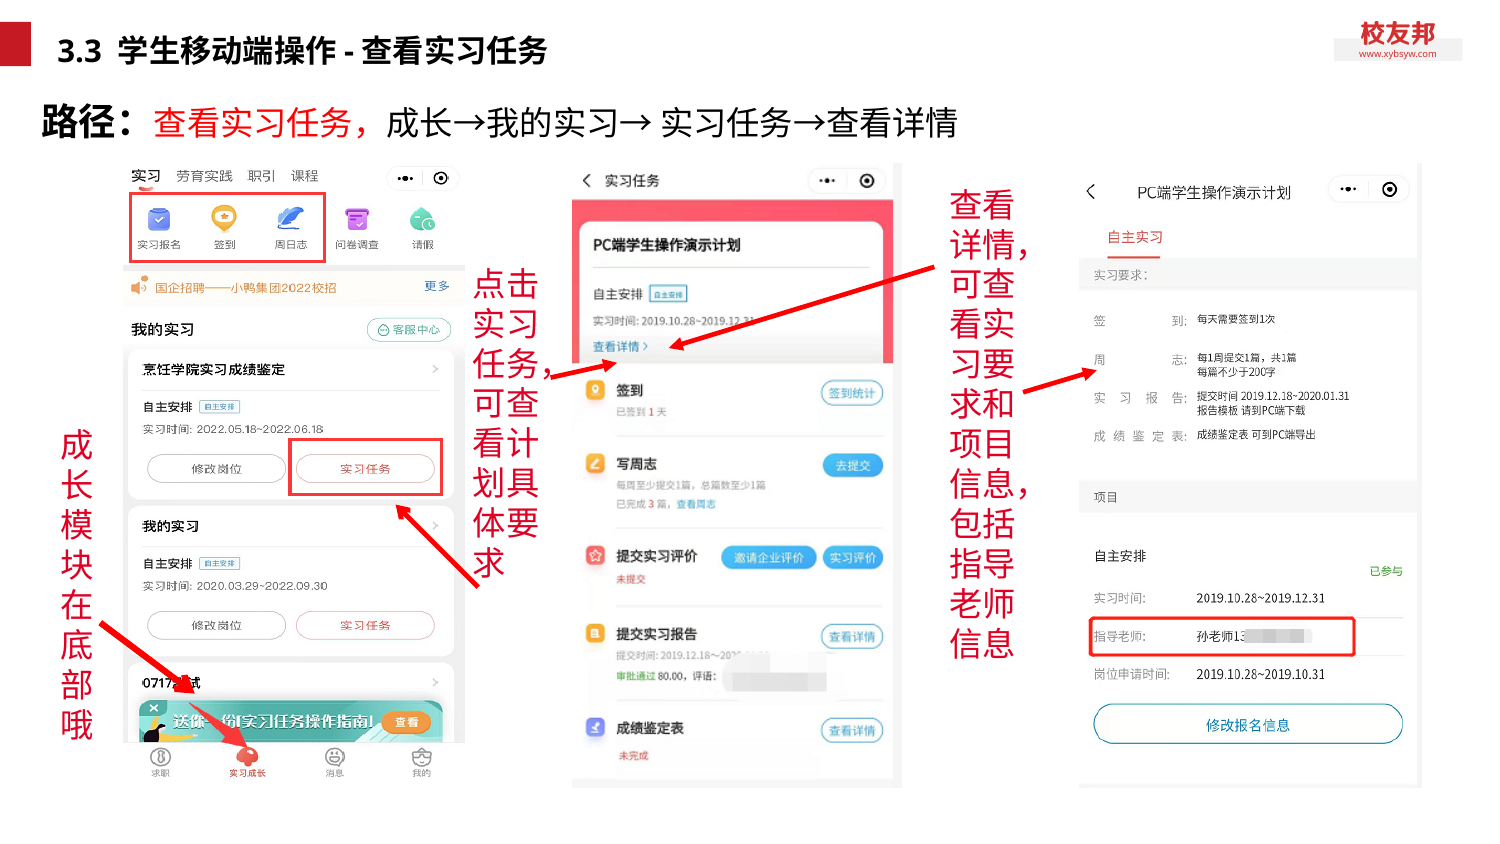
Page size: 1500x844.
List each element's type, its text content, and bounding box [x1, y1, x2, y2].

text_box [668, 266, 935, 348]
text_box 查看详情，可查看实习要求和项目信息，包括指导老师信息 [934, 176, 1044, 671]
picture [572, 163, 902, 788]
picture [123, 162, 469, 786]
text_box 成长模块在底部哦 [45, 417, 112, 752]
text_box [550, 362, 618, 378]
picture [1079, 163, 1422, 788]
text_box 点击实习任务，可查看计划具体要求 [469, 255, 556, 590]
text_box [100, 622, 195, 694]
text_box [1023, 370, 1097, 393]
title 3.3 学生移动端操作-查看实习任务 [42, 11, 939, 68]
picture [1361, 21, 1435, 45]
text_box 路径：查看实习任务，成长→我的实习→ 实习任务→查看详情 [26, 68, 1403, 151]
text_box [395, 504, 479, 588]
